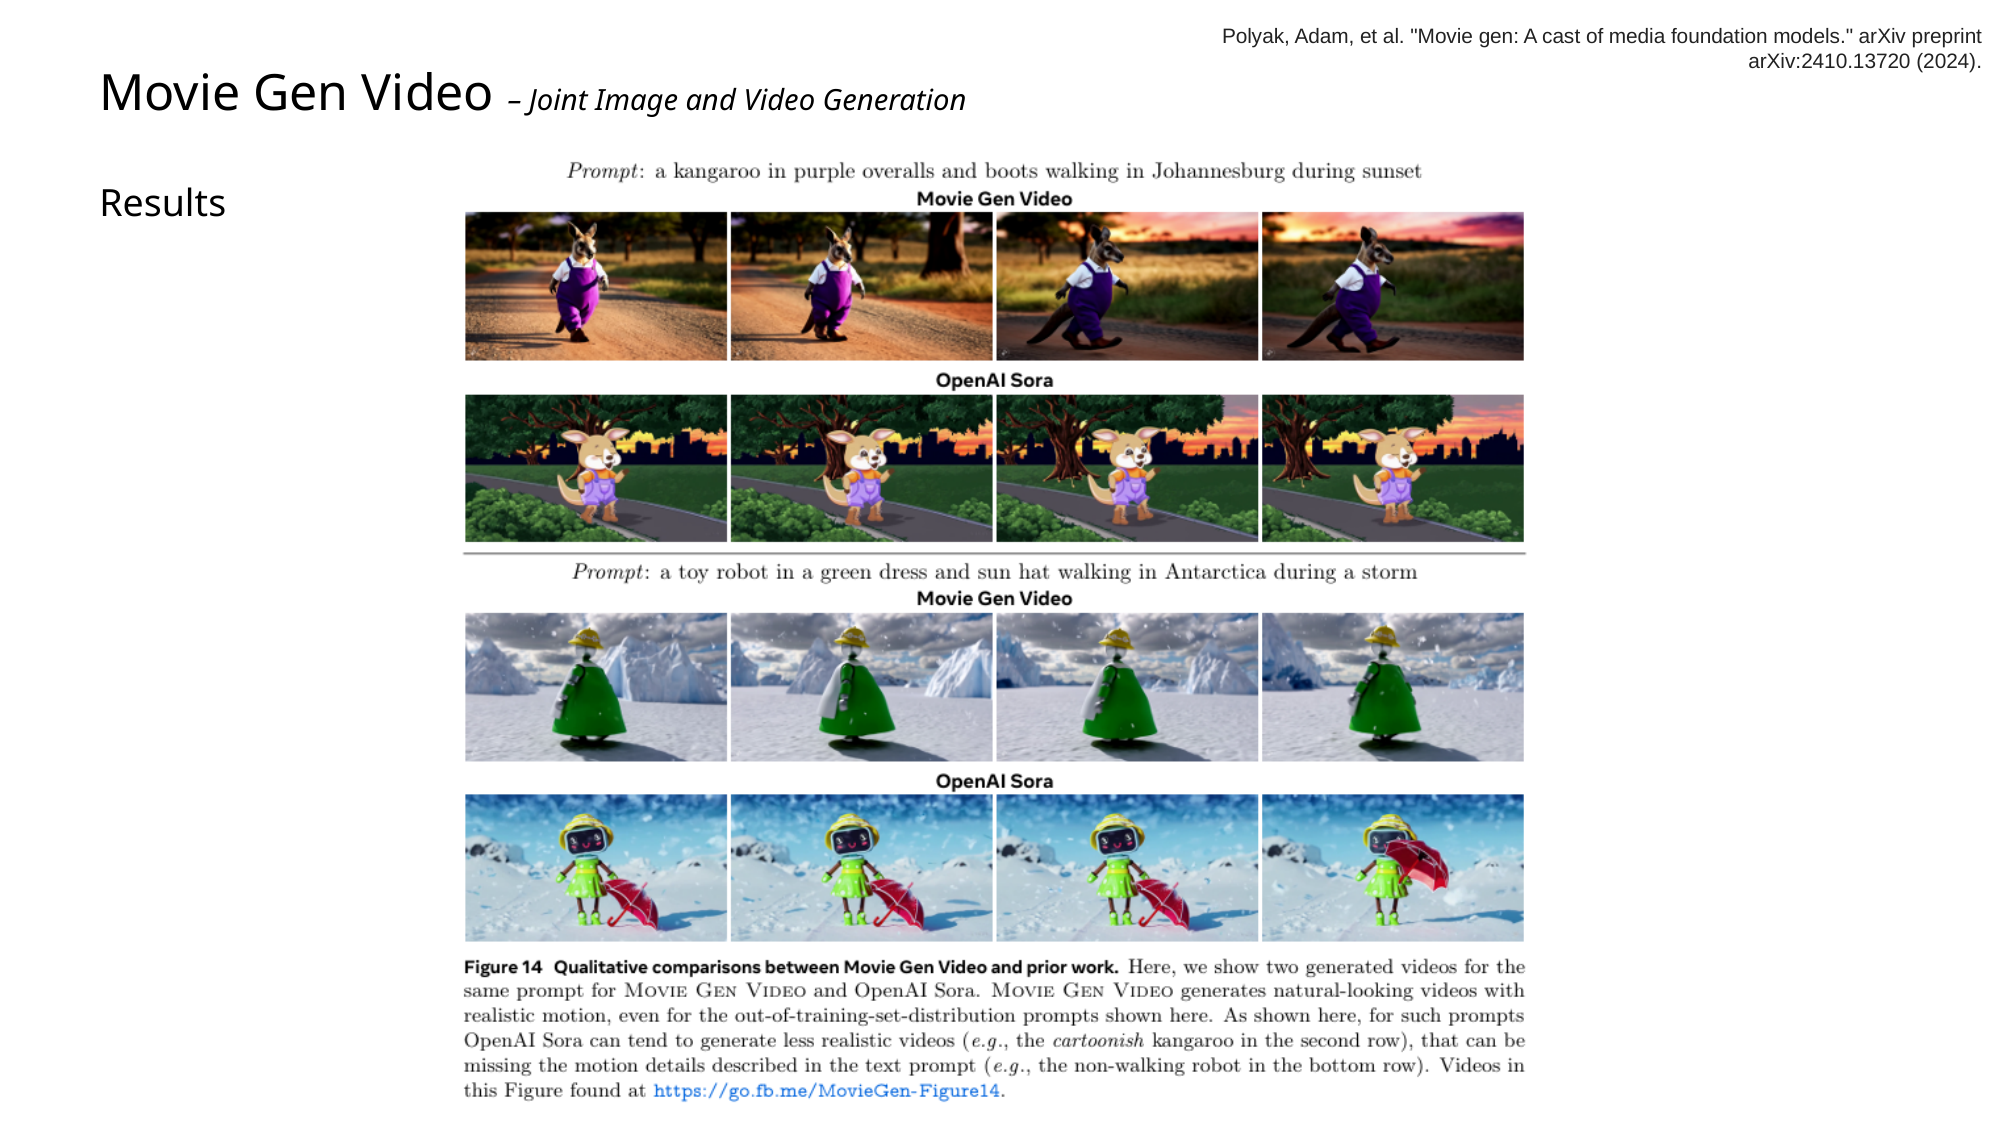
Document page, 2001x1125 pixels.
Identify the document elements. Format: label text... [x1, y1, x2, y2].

picture [455, 153, 1545, 1110]
text_box Polyak, Adam, et al. "Movie gen: A cast of media foundation models." arXiv preprint arXiv:2410.13720 (2024). [980, 15, 1997, 81]
text_box Results [84, 171, 455, 232]
text_box Movie Gen Video – Joint Image and Video Generation [84, 53, 1059, 128]
